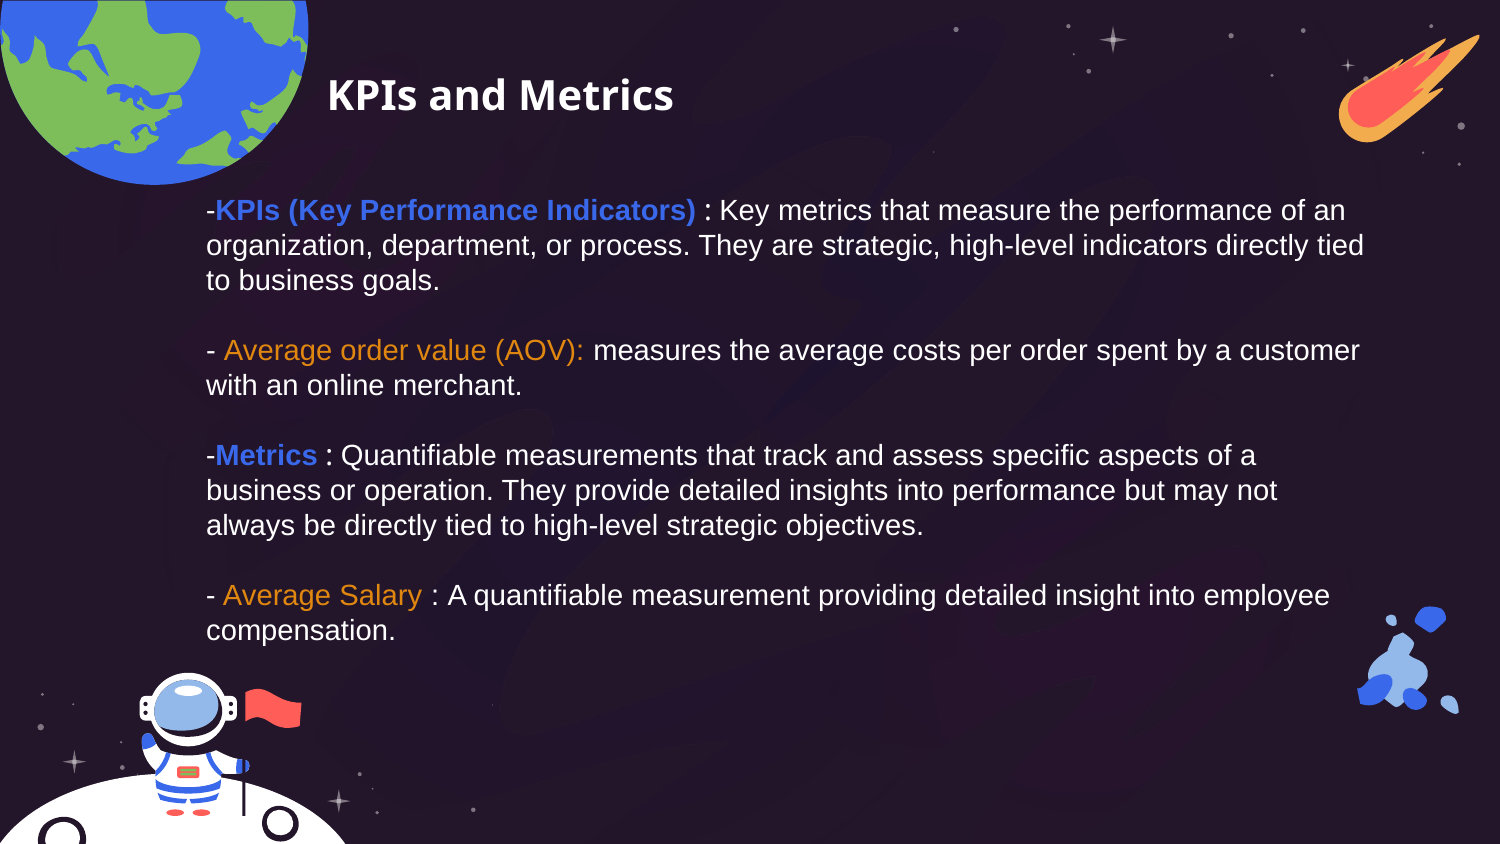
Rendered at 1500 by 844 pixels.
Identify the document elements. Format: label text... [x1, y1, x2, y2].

text_box -KPIs (Key Performance Indicators) : Key metrics that measure the performance of an organization, department, or process. They are strategic, high-level indicators directly tied to business goals. - Average order value (AOV): measures the average costs per order spent by a customer with an online merchant. -Metrics : Quantifiable measurements that track and assess specific aspects of a business or operation. They provide detailed insights into performance but may not always be directly tied to high-level strategic objectives. - Average Salary : A quantifiable measurement providing detailed insight into employee compensation. [191, 184, 1387, 724]
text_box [1356, 606, 1460, 715]
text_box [1334, 34, 1482, 143]
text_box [0, 0, 310, 185]
title KPIs and Metrics [314, 53, 1500, 162]
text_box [0, 672, 350, 844]
